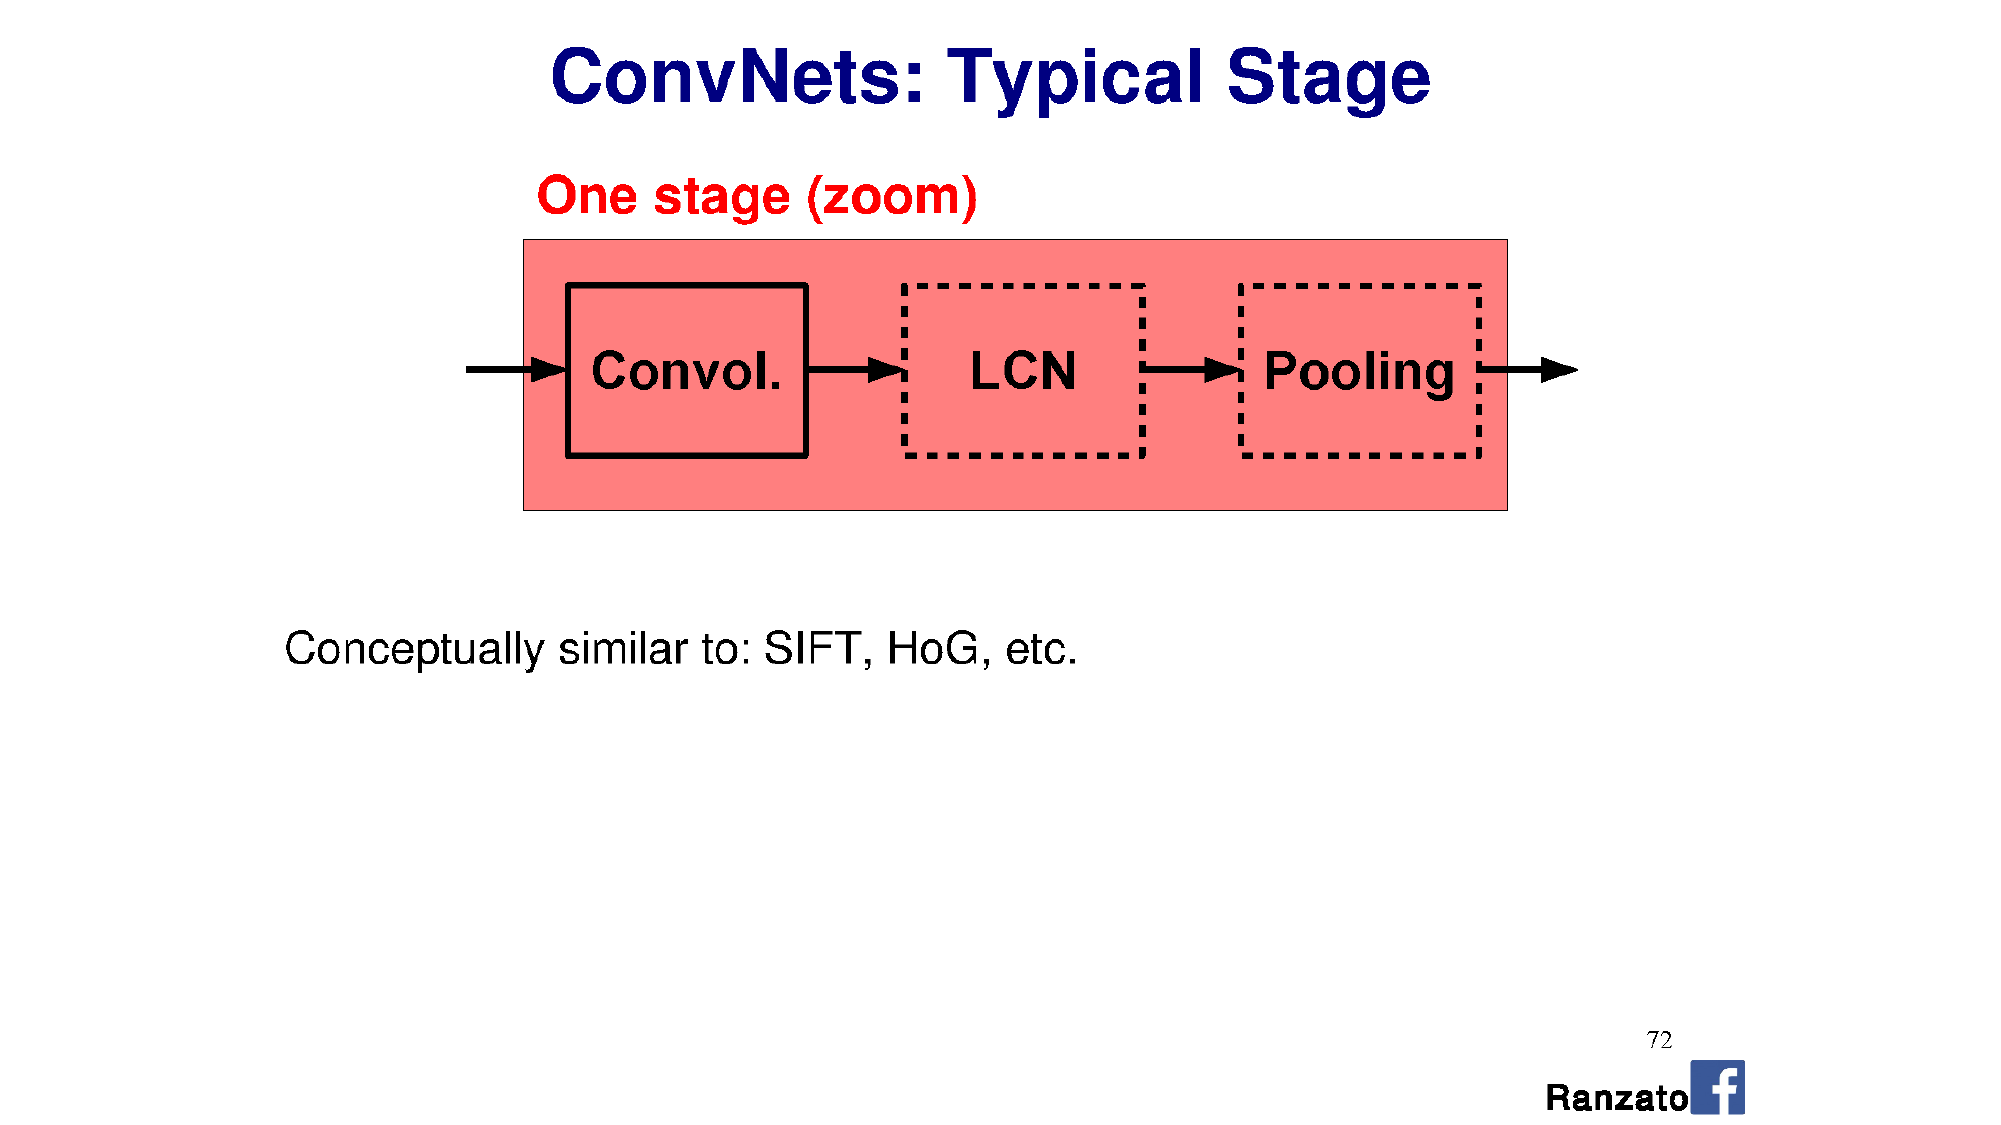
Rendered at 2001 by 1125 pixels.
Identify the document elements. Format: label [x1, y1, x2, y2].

picture [251, 1, 1749, 1125]
